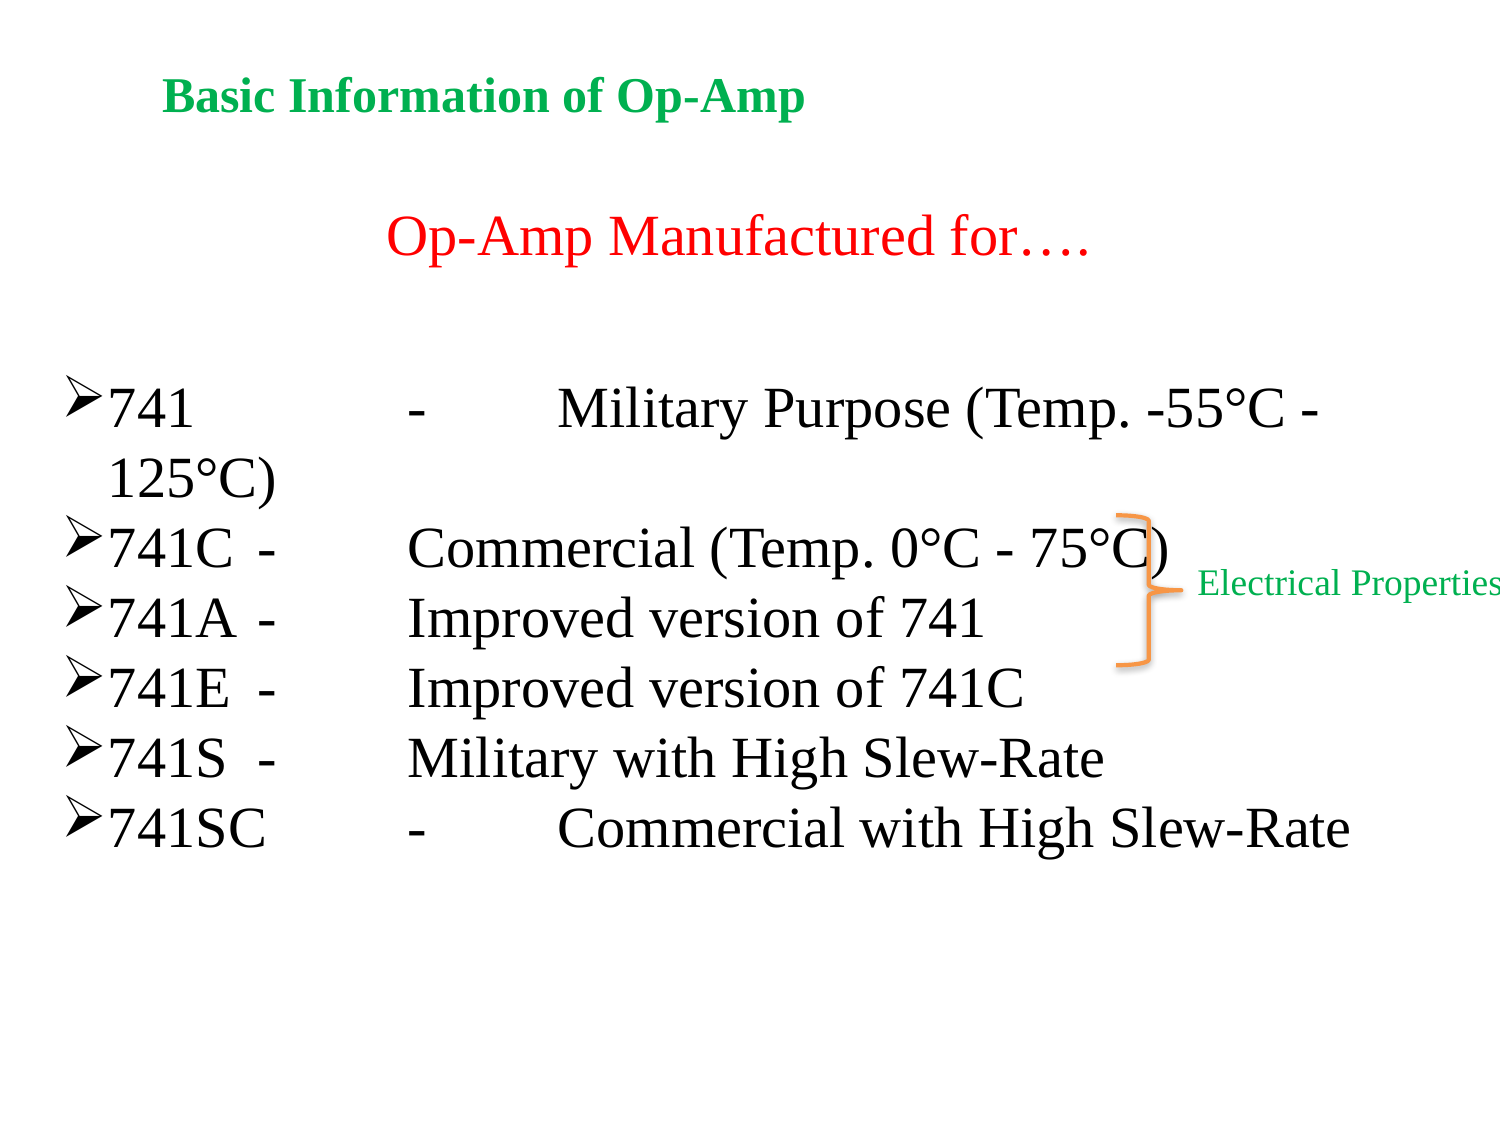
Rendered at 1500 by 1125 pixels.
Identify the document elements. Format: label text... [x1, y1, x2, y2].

text_box Electrical Properties [1182, 550, 1500, 611]
text_box [1116, 513, 1184, 668]
text_box Op-Amp Manufactured for…. [371, 189, 1270, 275]
text_box 741 - Military Purpose (Temp. -55°C - 125°C) 741C - Commercial (Temp. 0°C - 75°C) 741A - Improved version of 741 741E - Improved version of 741C 741S - Military with High Slew-Rate 741SC - Commercial with High Slew-Rate [46, 361, 1483, 867]
text_box Basic Information of Op-Amp [147, 54, 1435, 130]
